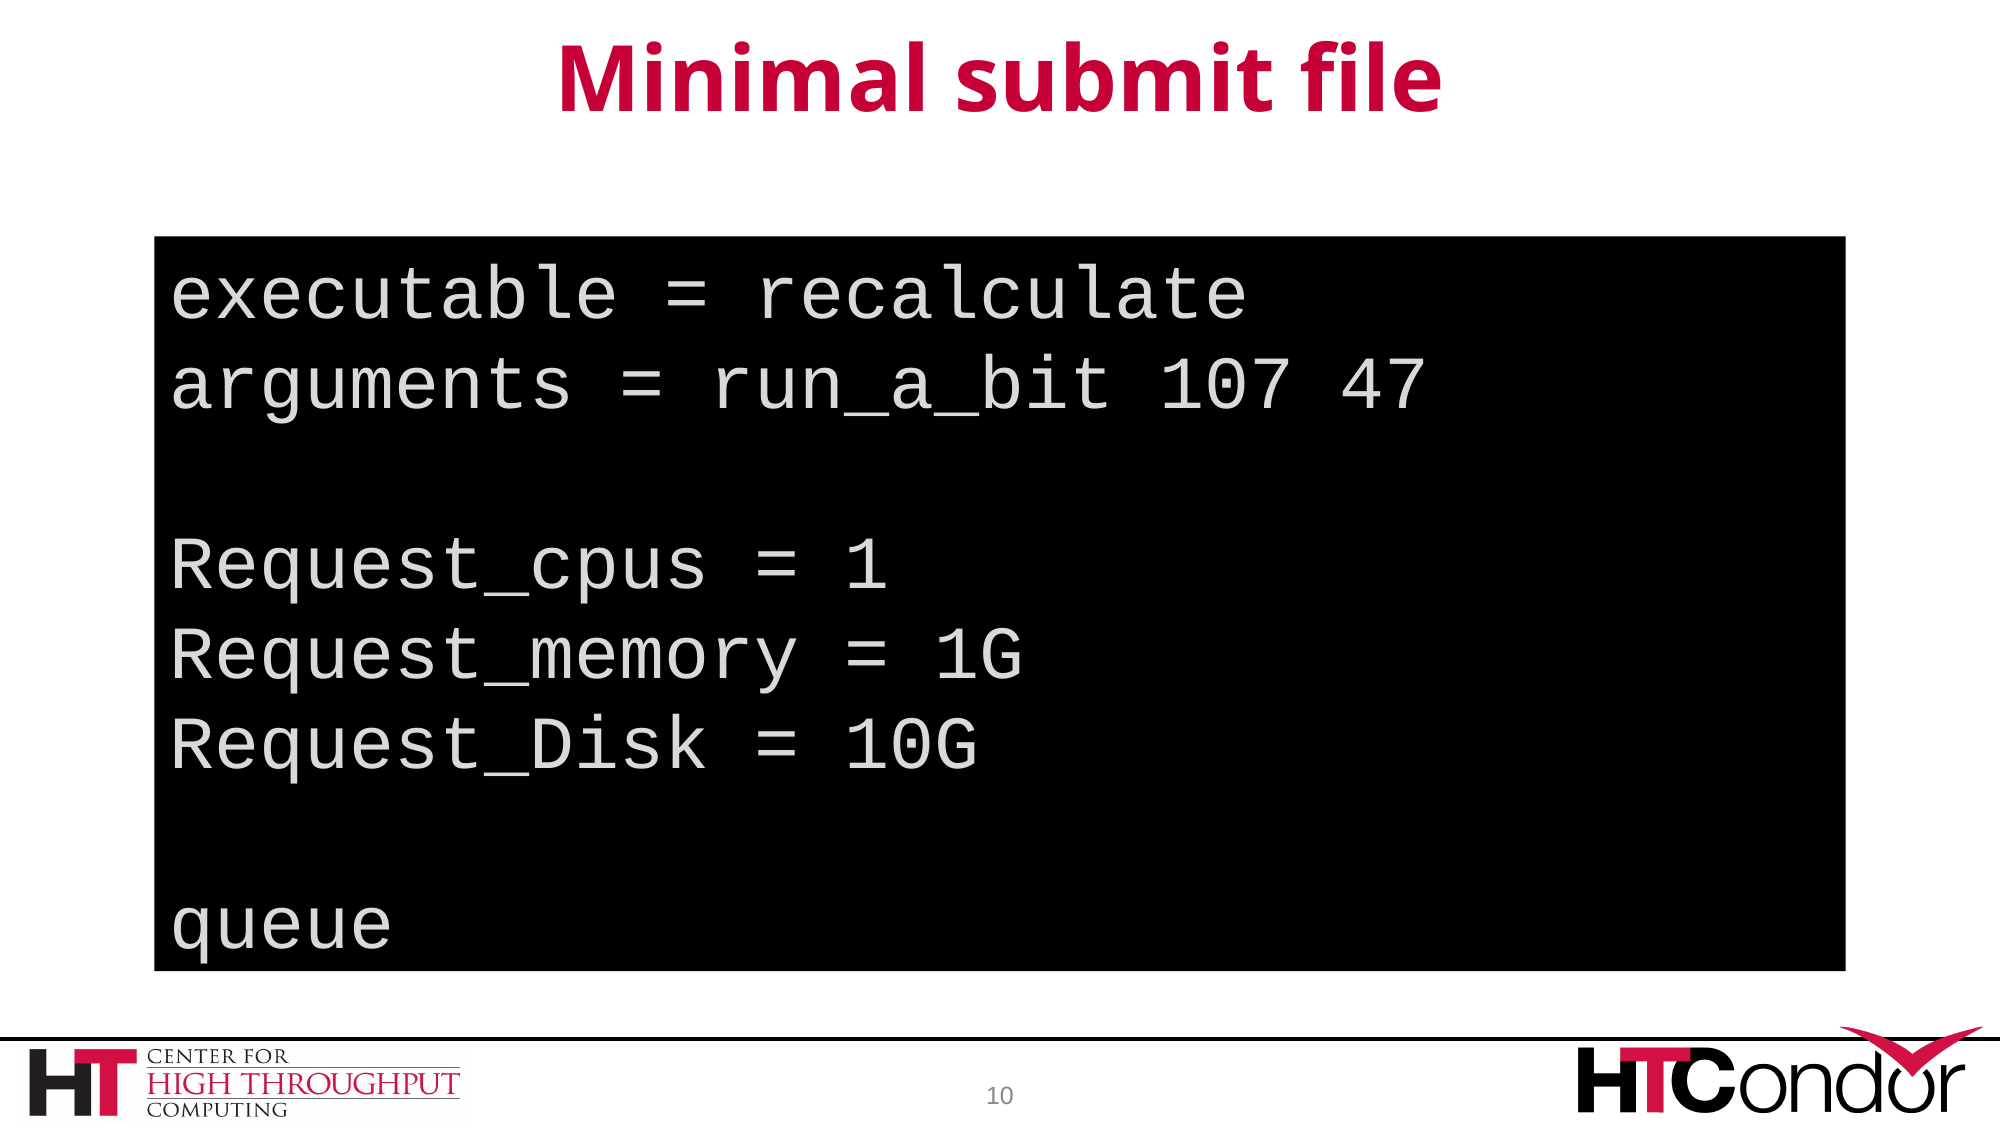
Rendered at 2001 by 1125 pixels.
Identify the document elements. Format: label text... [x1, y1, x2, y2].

slide_number 10 [766, 1065, 1234, 1125]
picture [20, 1041, 469, 1125]
title Minimal submit file [0, 0, 2000, 150]
text_box executable = recalculate arguments = run_a_bit 107 47 Request_cpus = 1 Request_memory = 1G Request_Disk = 10G queue [154, 236, 1846, 972]
picture [1573, 1025, 1988, 1119]
